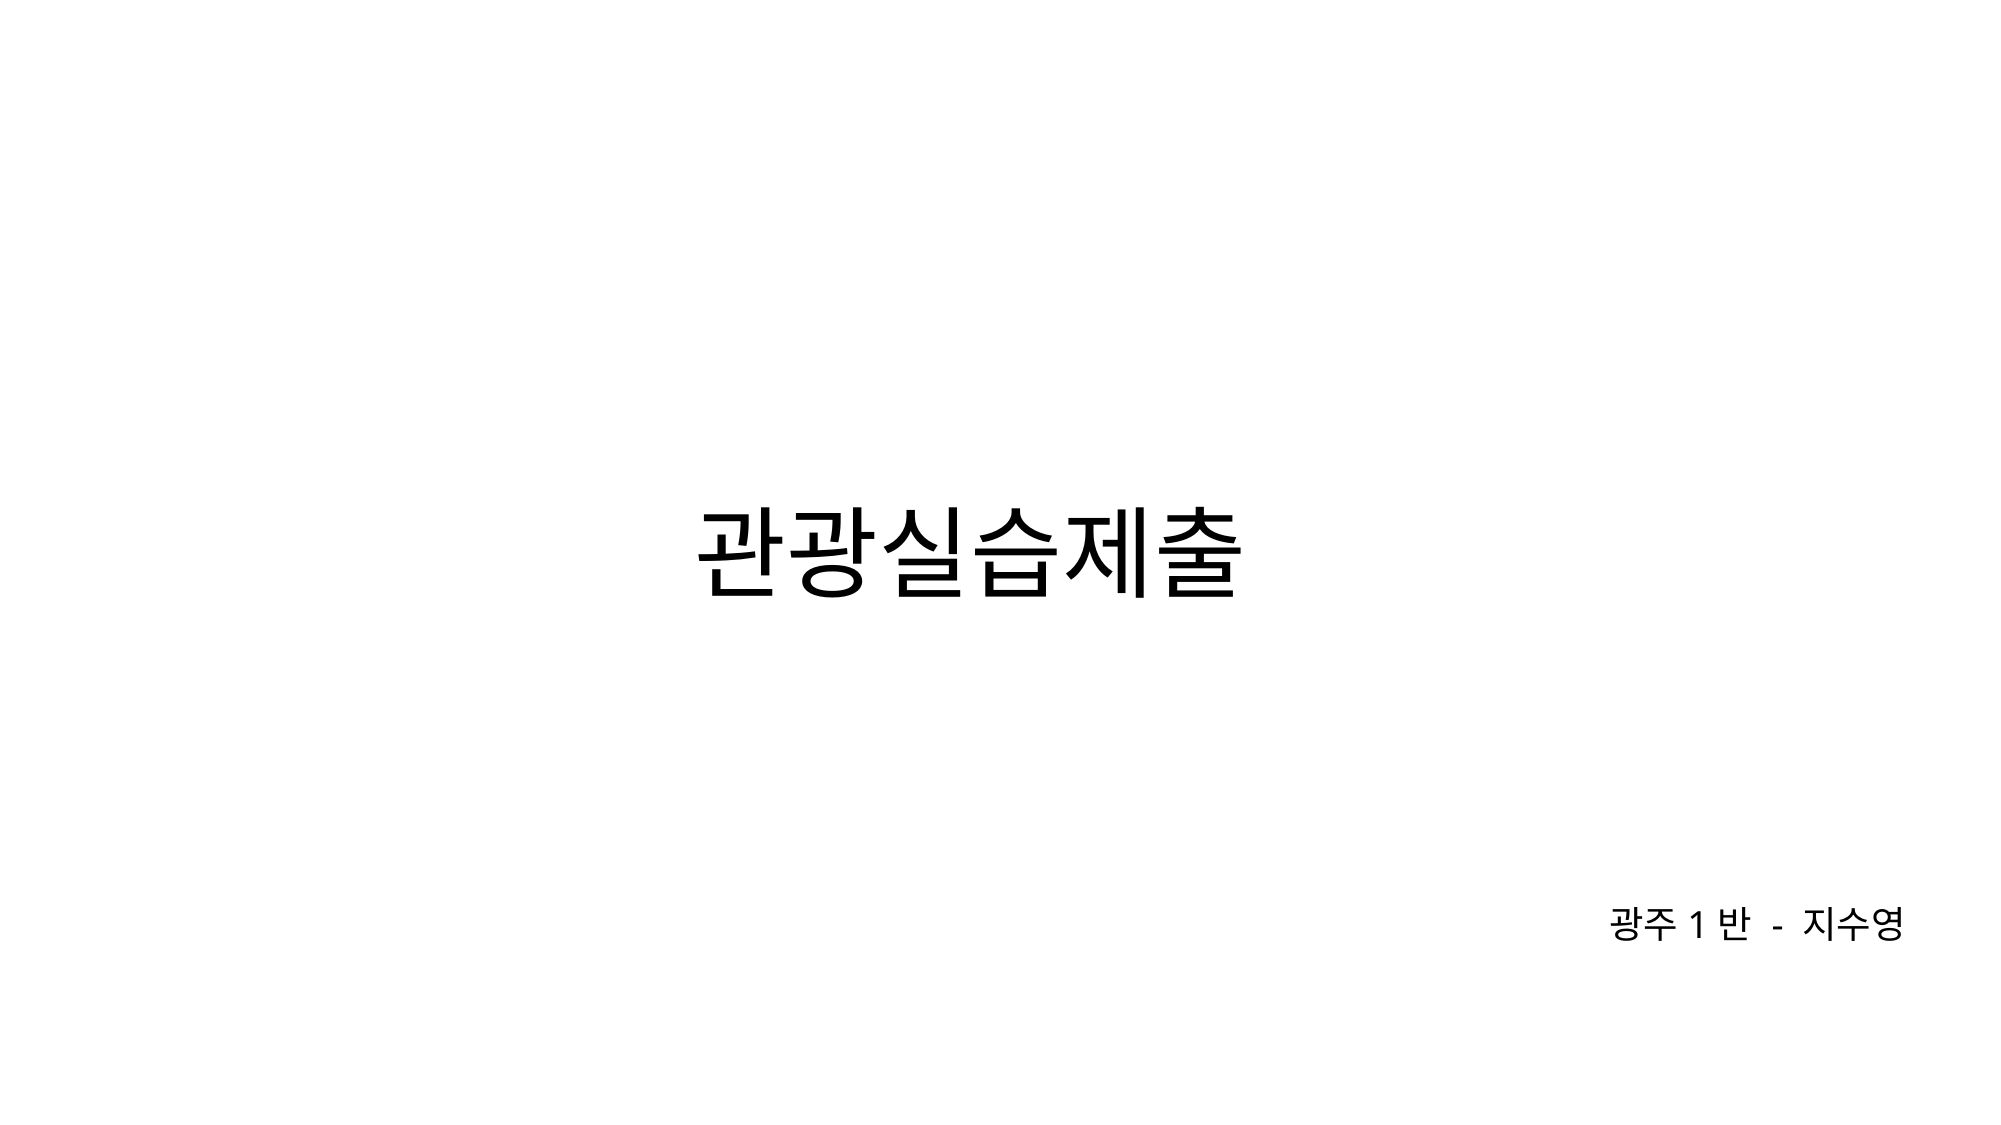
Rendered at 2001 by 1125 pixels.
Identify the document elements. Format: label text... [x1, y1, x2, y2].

text_box 광주1반 - 지수영 [1594, 893, 1921, 954]
text_box 관광실습제출 [679, 482, 1262, 618]
